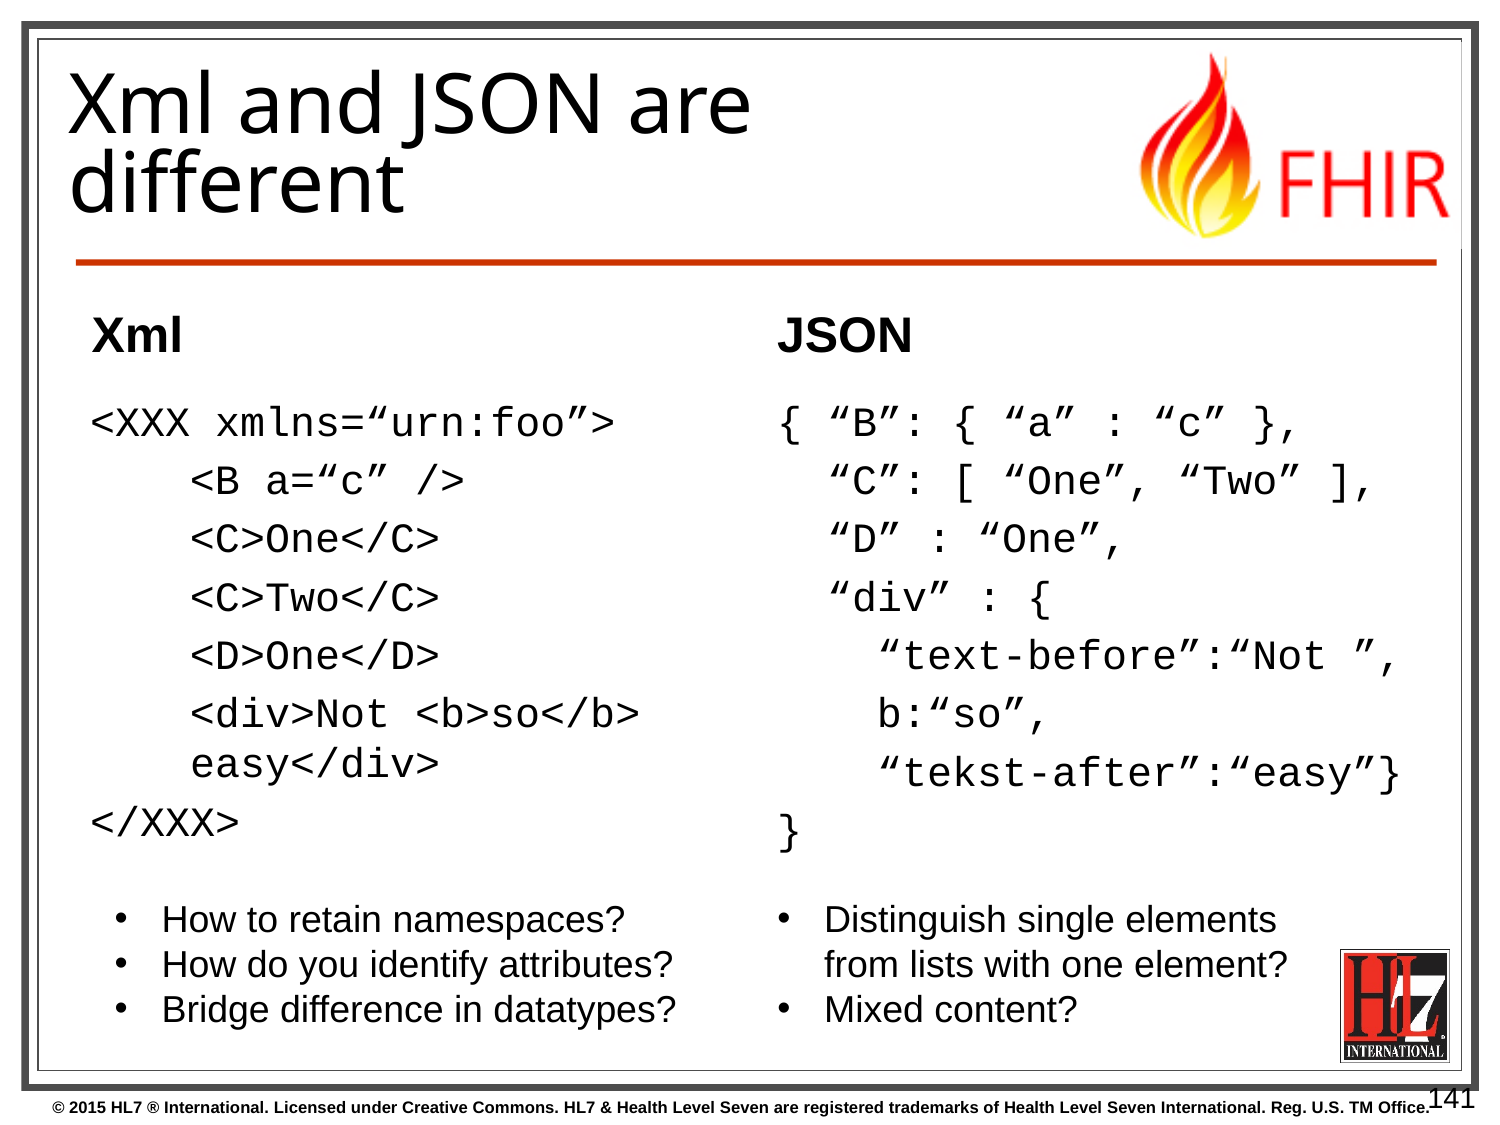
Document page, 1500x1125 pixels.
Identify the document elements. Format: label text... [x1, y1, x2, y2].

list JSON [761, 280, 1425, 386]
list <XXX xmlns=“urn:foo”> <B a=“c” /> <C>One</C> <C>Two</C> <D>One</D> <div>Not <b>so</b> easy</div> </XXX> [75, 386, 738, 1059]
picture [1340, 949, 1450, 1063]
list Xml [76, 280, 740, 386]
list { “B”: { “a” : “c” }, “C”: [ “One”, “Two” ], “D” : “One”, “div” : { “text-before”:“Not ”, b:“so”, “tekst-after”:“easy”} } [761, 386, 1425, 1059]
text_box How to retain namespaces? How do you identify attributes? Bridge difference in datatypes? [99, 887, 700, 1038]
title Xml and JSON are different [53, 54, 1128, 244]
picture [1128, 42, 1462, 249]
text_box Distinguish single elements from lists with one element? Mixed content? [762, 887, 1363, 1038]
slide_number 141 [1412, 1071, 1500, 1125]
